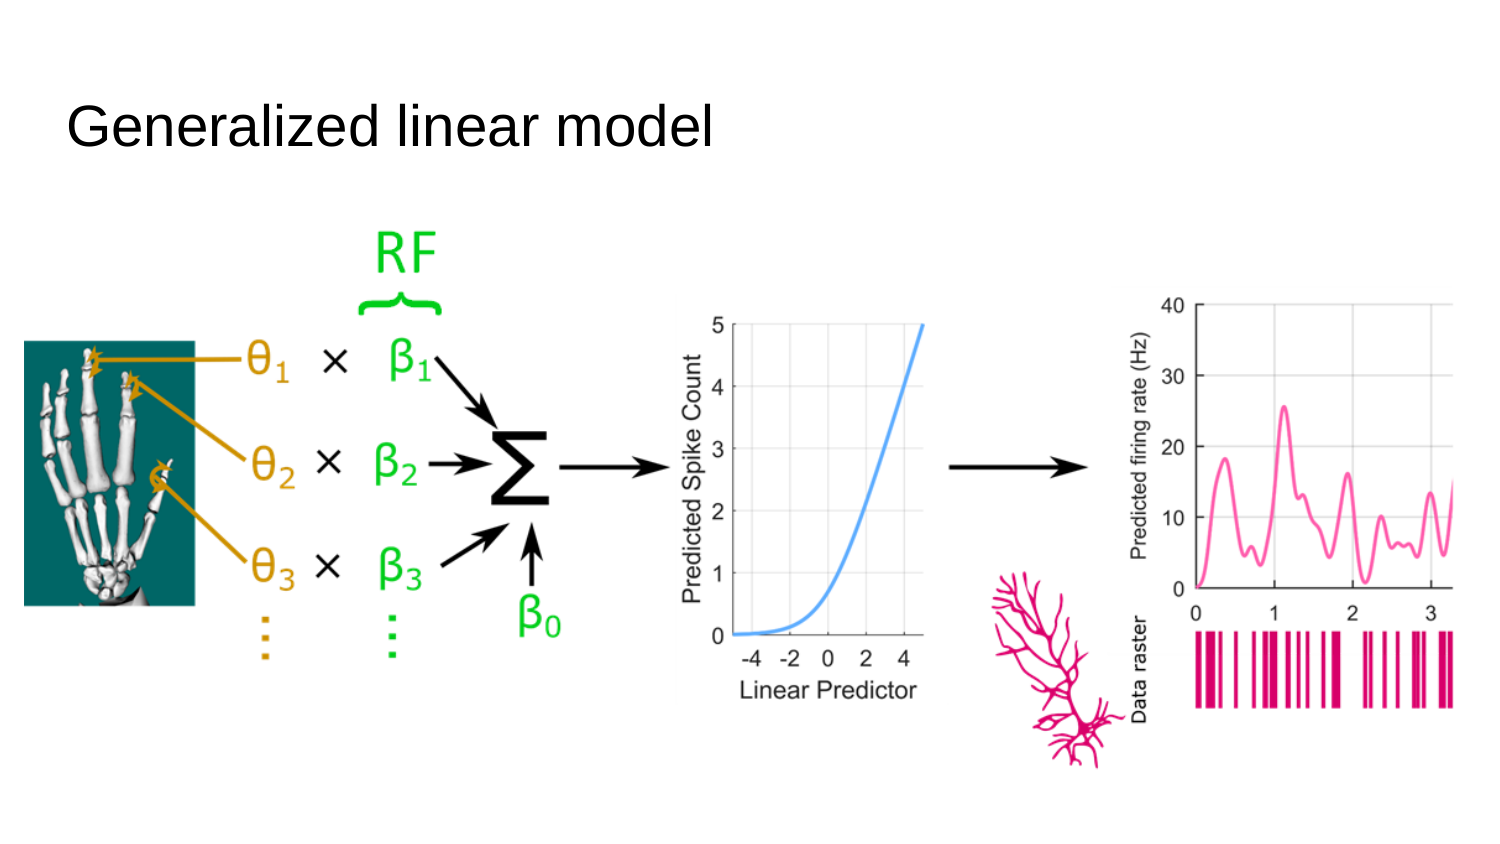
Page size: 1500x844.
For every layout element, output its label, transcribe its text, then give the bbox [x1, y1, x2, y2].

title Generalized linear model [51, 72, 1449, 167]
picture [24, 191, 1476, 778]
